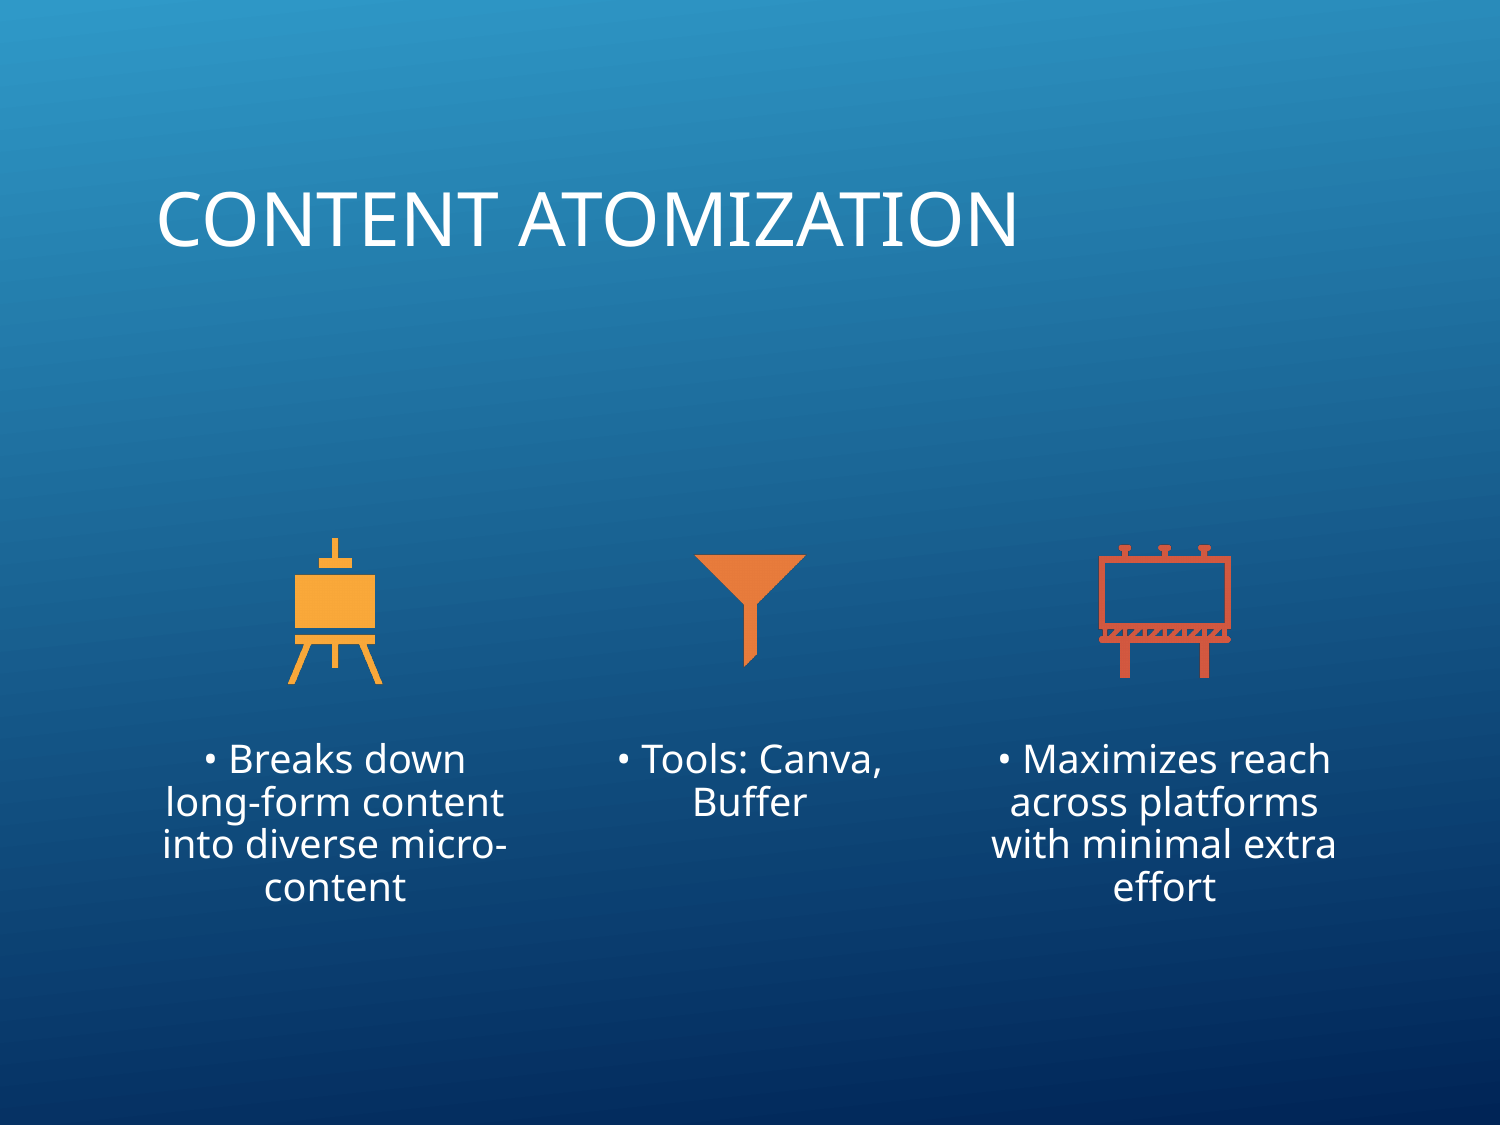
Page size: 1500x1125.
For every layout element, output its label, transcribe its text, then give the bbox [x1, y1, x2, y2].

title Content Atomization [140, 101, 1360, 344]
text_box [0, 0, 1500, 1125]
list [140, 400, 1360, 989]
